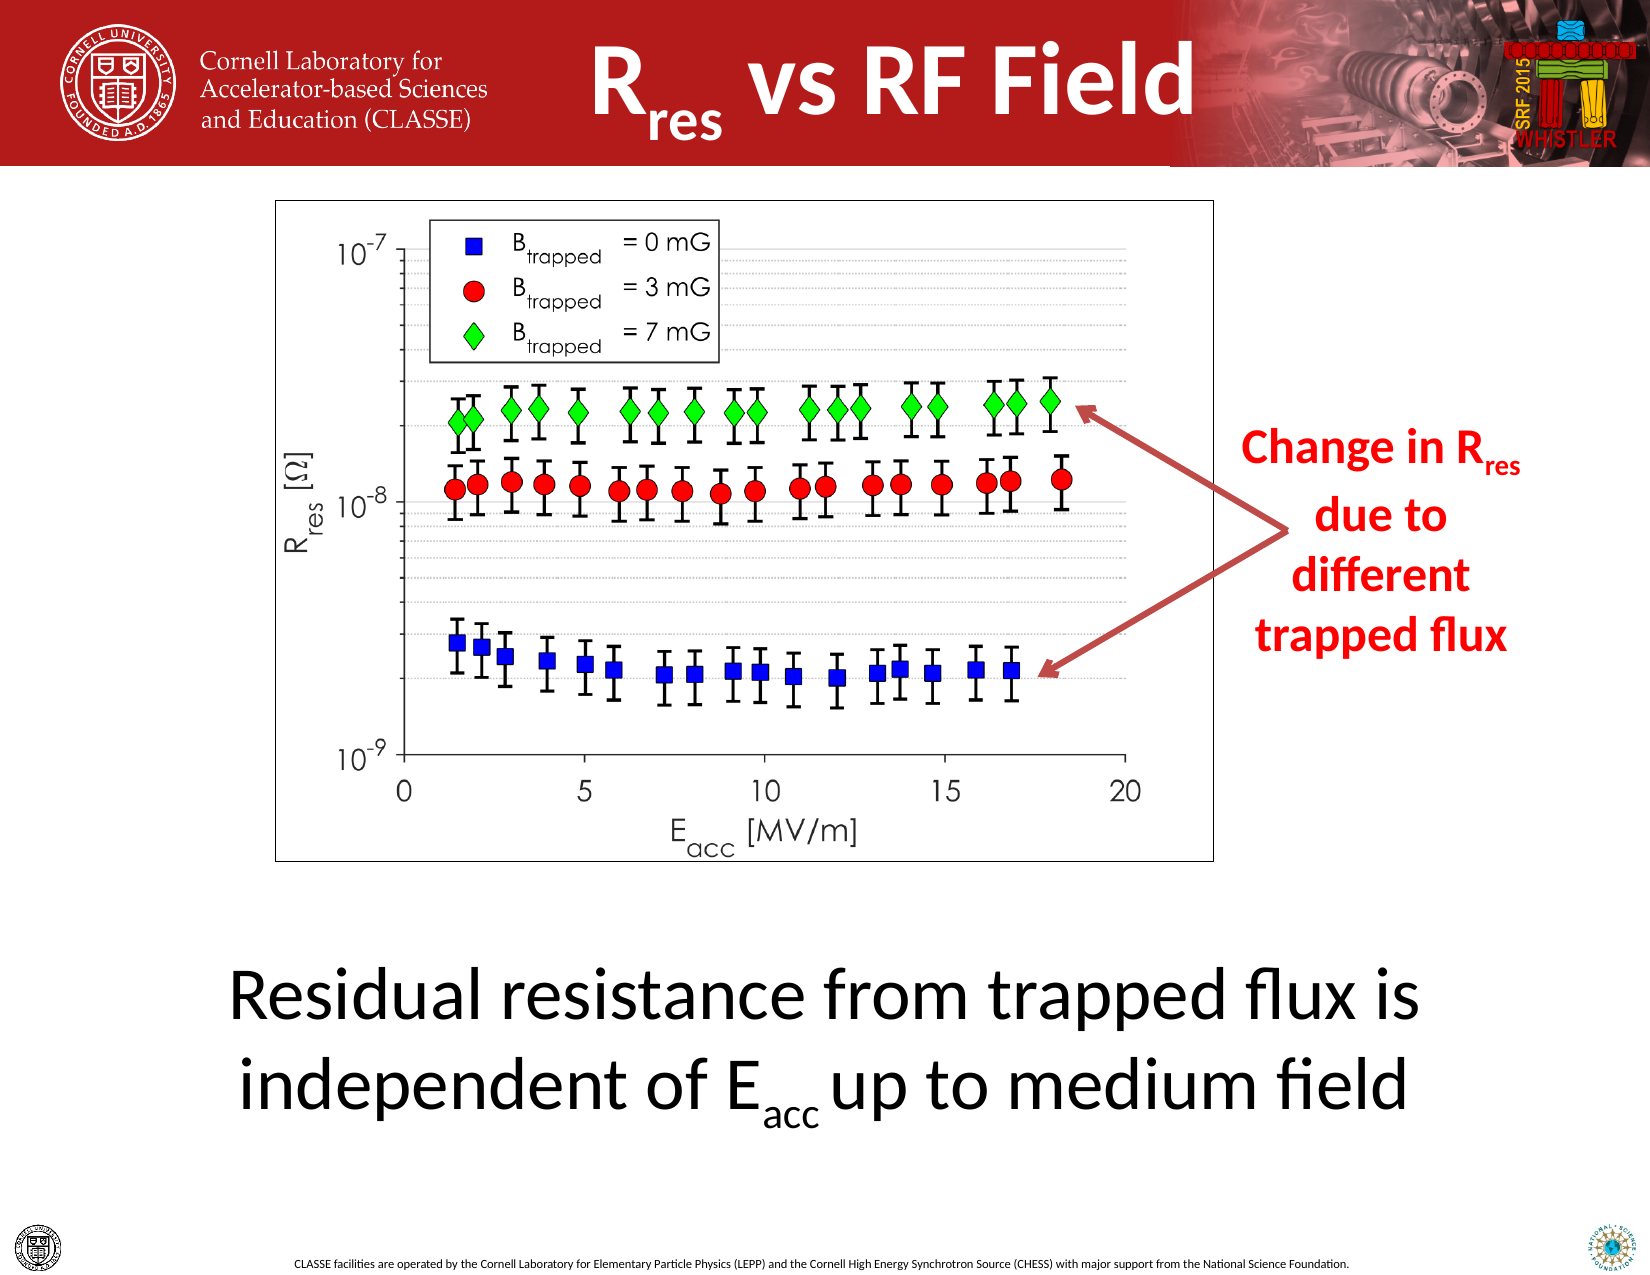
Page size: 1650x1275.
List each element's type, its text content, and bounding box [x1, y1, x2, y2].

picture [60, 24, 487, 141]
text_box Change in Rres due to different trapped flux [1288, 405, 1550, 669]
picture [14, 1224, 61, 1271]
picture [1501, 0, 1650, 168]
picture [1588, 1224, 1636, 1271]
title Rres vs RF Field [500, 0, 1288, 163]
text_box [1074, 405, 1288, 530]
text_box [1037, 530, 1288, 678]
text_box Residual resistance from trapped flux is independent of Eacc up to medium field [125, 937, 1525, 1145]
picture [275, 199, 1214, 862]
